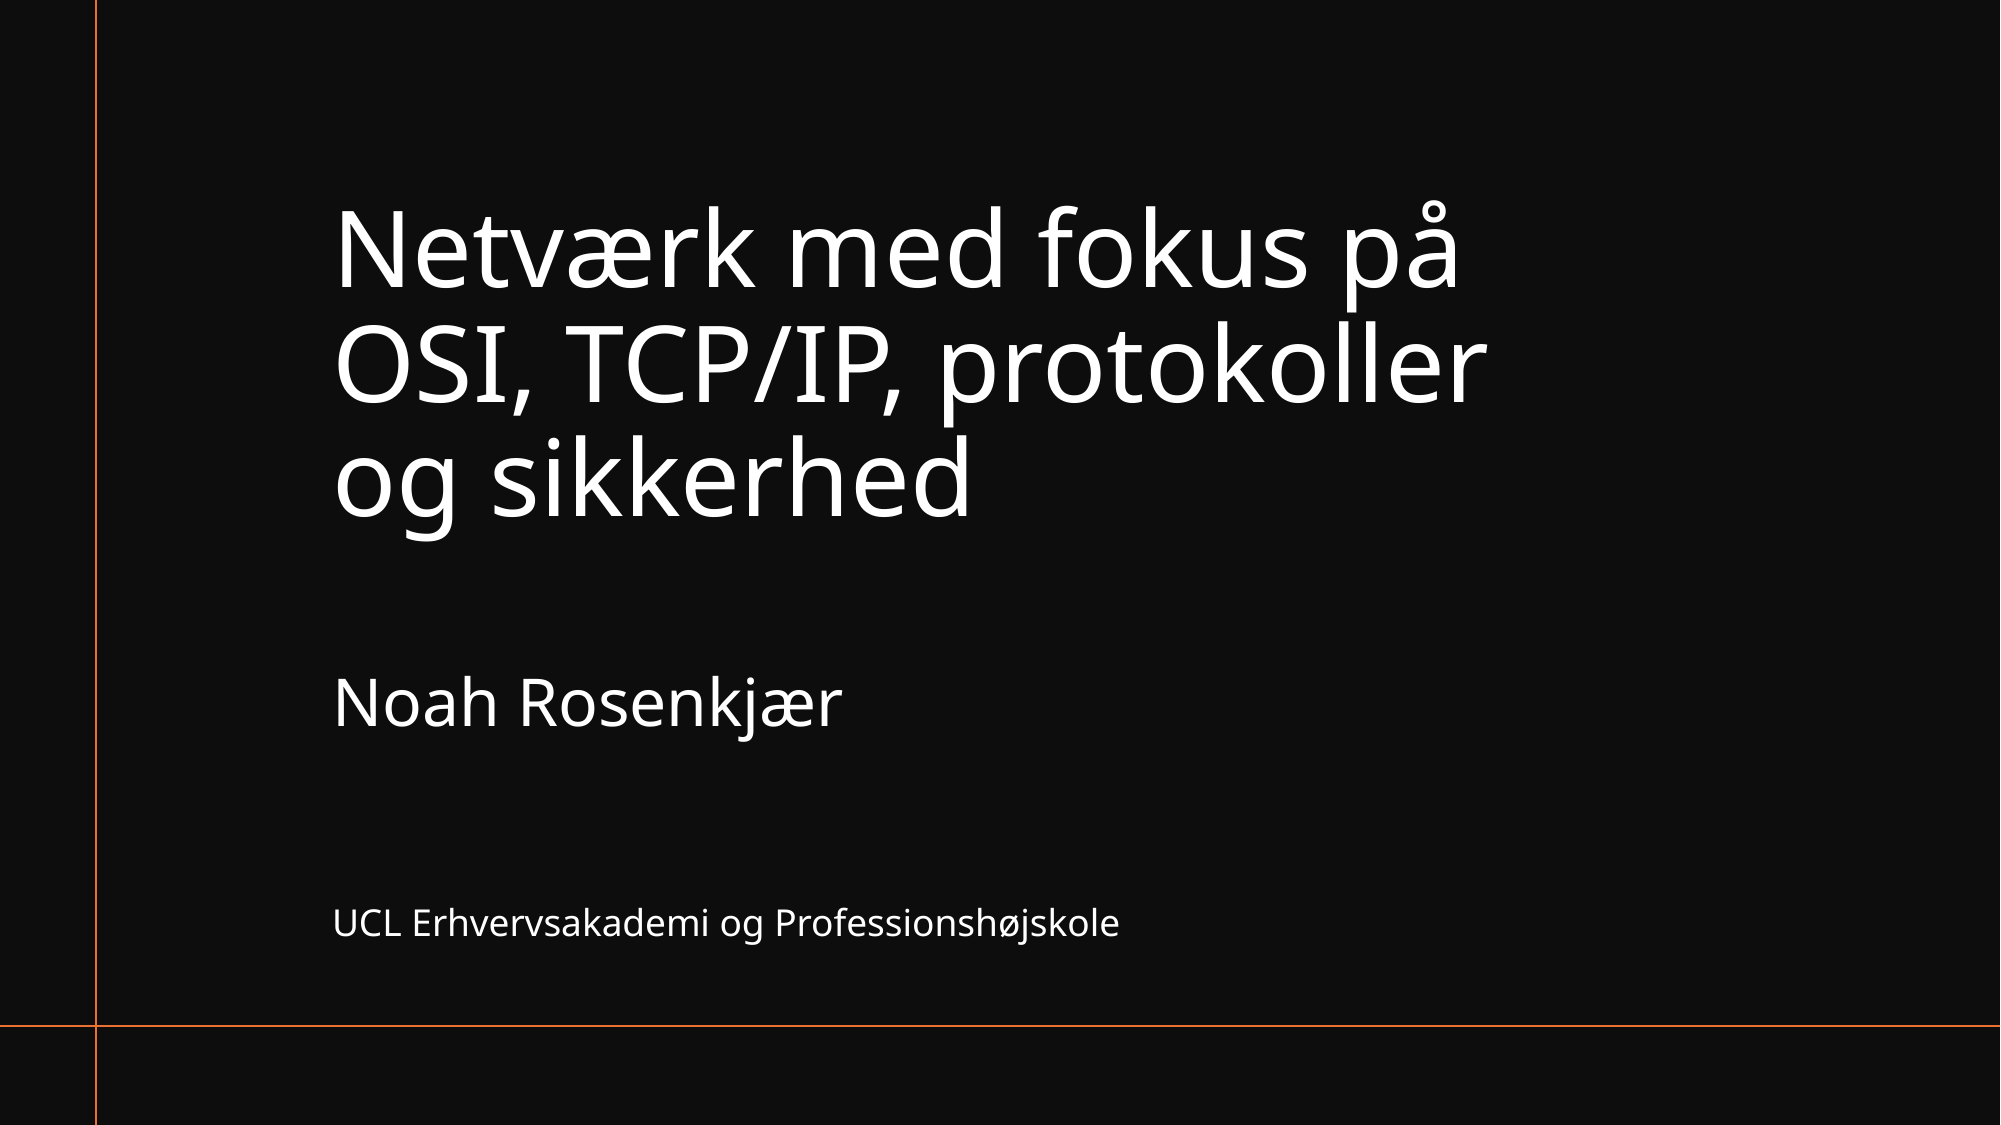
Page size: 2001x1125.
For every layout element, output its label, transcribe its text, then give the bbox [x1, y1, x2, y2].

text_box [97, 0, 2000, 1025]
text_box [0, 0, 95, 1025]
title Netværk med fokus på OSI, TCP/IP, protokoller og sikkerhed [317, 155, 1642, 548]
text_box [0, 1027, 95, 1125]
text_box [97, 1027, 2000, 1125]
subtitle Noah Rosenkjær UCL Erhvervsakademi og Professionshøjskole [317, 562, 1642, 955]
